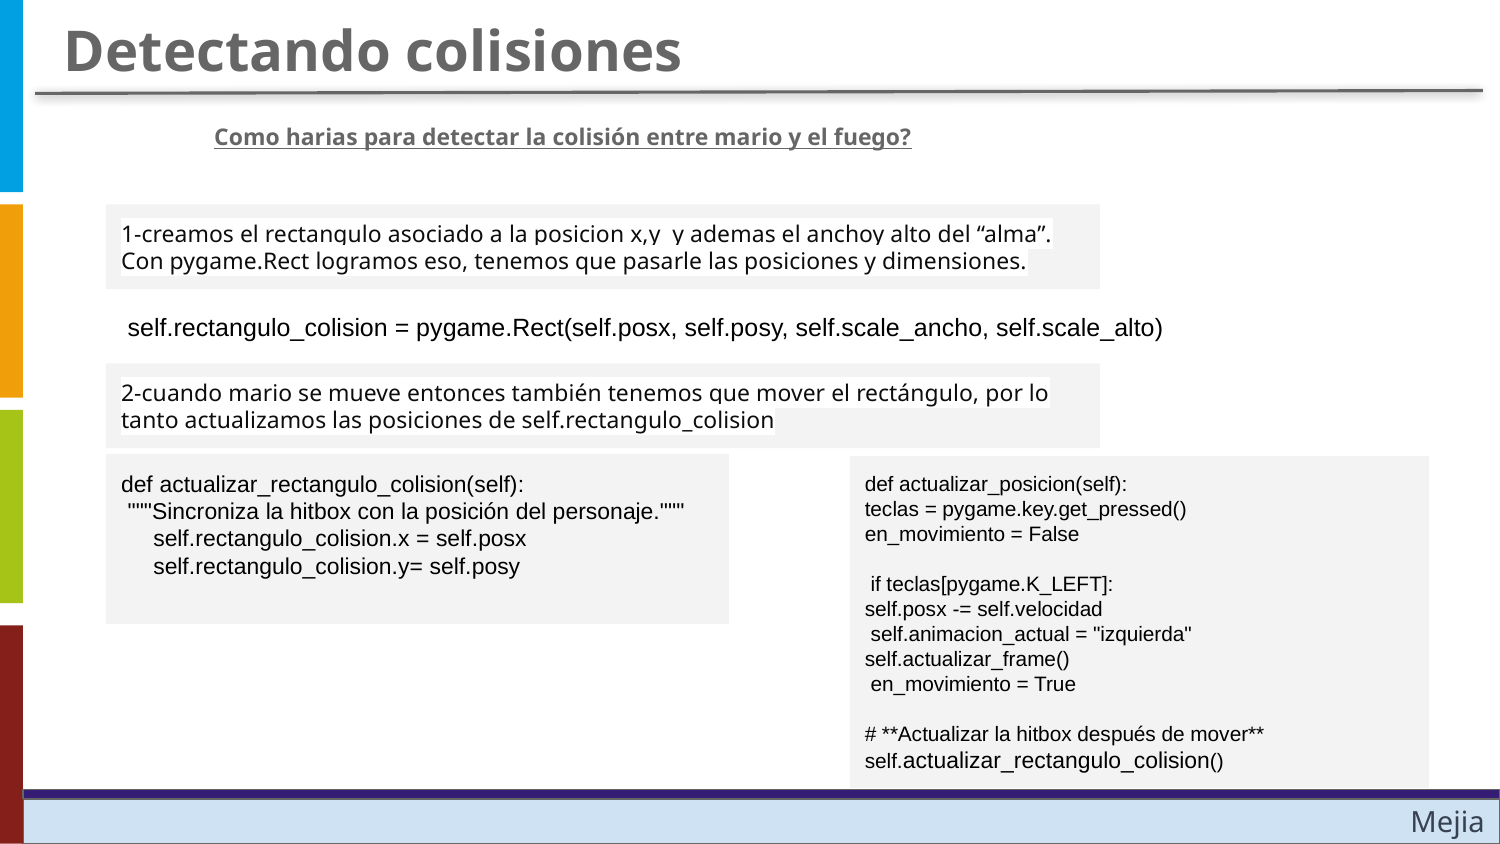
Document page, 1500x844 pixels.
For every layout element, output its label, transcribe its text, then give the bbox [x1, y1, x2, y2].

text_box def actualizar_posicion(self): teclas = pygame.key.get_pressed() en_movimiento = False if teclas[pygame.K_LEFT]: self.posx -= self.velocidad self.animacion_actual = "izquierda" self.actualizar_frame() en_movimiento = True # **Actualizar la hitbox después de mover** self.actualizar_rectangulo_colision() [849, 456, 1429, 789]
text_box Detectando colisiones [48, 0, 1069, 88]
text_box self.rectangulo_colision = pygame.Rect(self.posx, self.posy, self.scale_ancho, self.scale_alto) [98, 296, 1279, 357]
text_box def actualizar_rectangulo_colision(self): """Sincroniza la hitbox con la posición del personaje.""" self.rectangulo_colision.x = self.posx self.rectangulo_colision.y= self.posy [105, 454, 729, 624]
text_box Mejia [23, 799, 1500, 844]
text_box 1-creamos el rectangulo asociado a la posicion x,y y ademas el anchoy alto del “alma”. Con pygame.Rect logramos eso, tenemos que pasarle las posiciones y dimensiones. [105, 204, 1100, 290]
text_box [0, 204, 23, 398]
text_box [0, 0, 23, 193]
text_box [34, 90, 1483, 94]
text_box [22, 789, 1500, 799]
text_box Como harias para detectar la colisión entre mario y el fuego? [124, 107, 994, 161]
text_box [0, 625, 23, 844]
text_box 2-cuando mario se mueve entonces también tenemos que mover el rectángulo, por lo tanto actualizamos las posiciones de self.rectangulo_colision [105, 363, 1100, 449]
text_box [0, 409, 23, 604]
